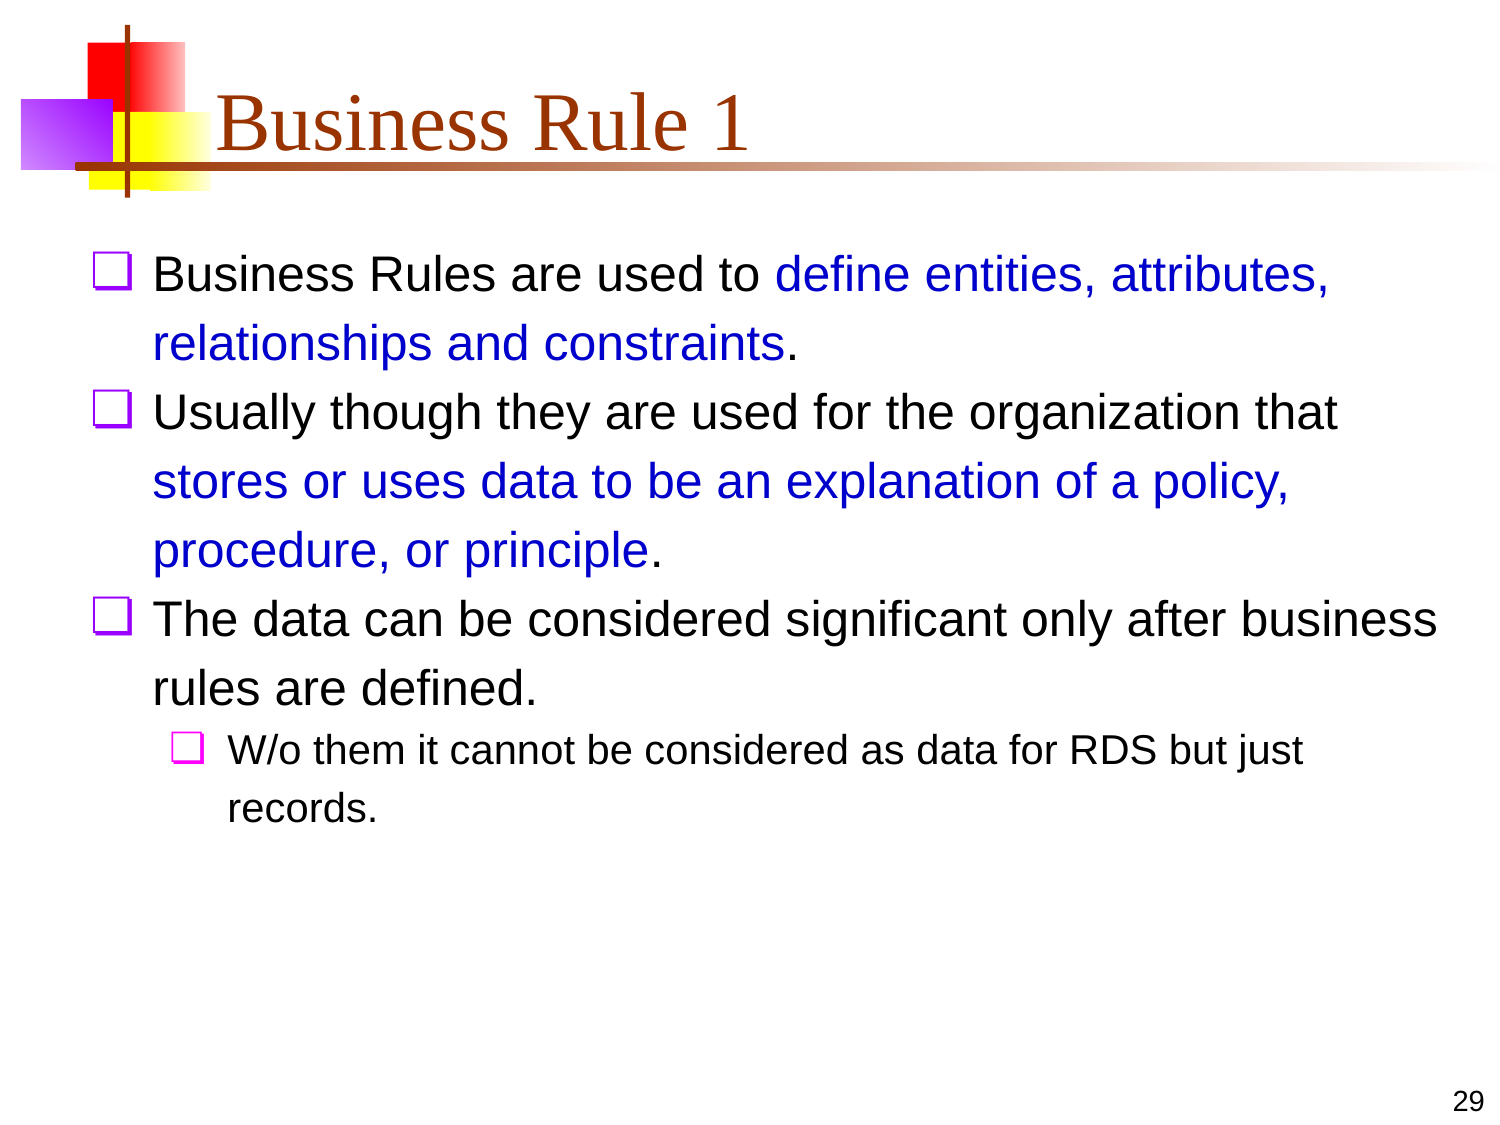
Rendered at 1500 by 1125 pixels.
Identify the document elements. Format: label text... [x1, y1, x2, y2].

slide_number 29 [1187, 1050, 1500, 1125]
title Business Rule 1 [200, 37, 1479, 175]
list Business Rules are used to define entities, attributes, relationships and constraints. Usually though they are used for the organization that stores or uses data to be an explanation of a policy, procedure, or principle. The data can be considered significant only after business rules are defined. W/o them it cannot be considered as data for RDS but just records. [62, 224, 1469, 1006]
